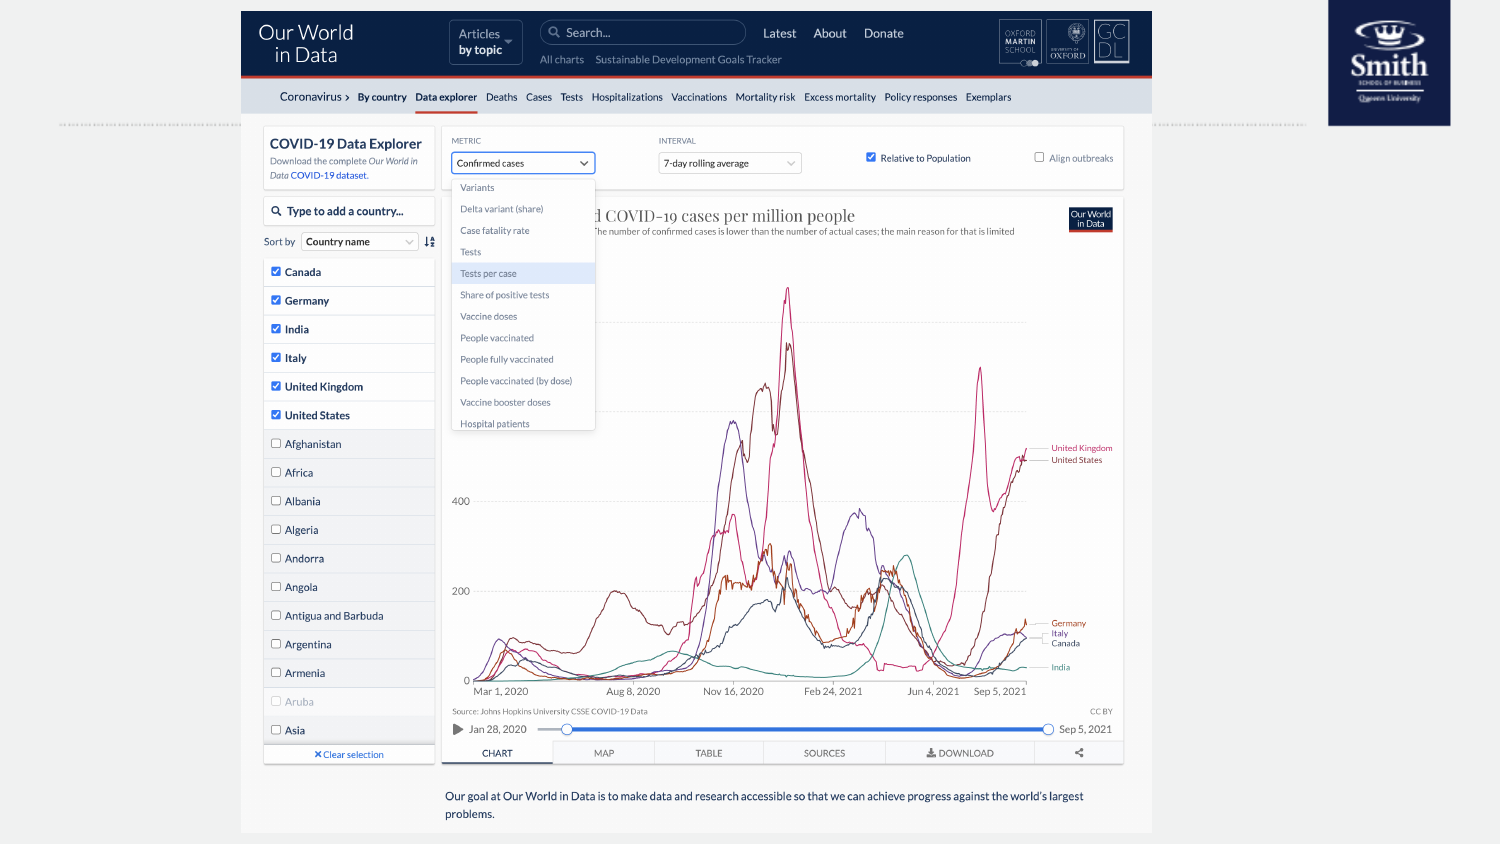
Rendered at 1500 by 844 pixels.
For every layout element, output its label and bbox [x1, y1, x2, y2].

picture [240, 10, 1152, 833]
